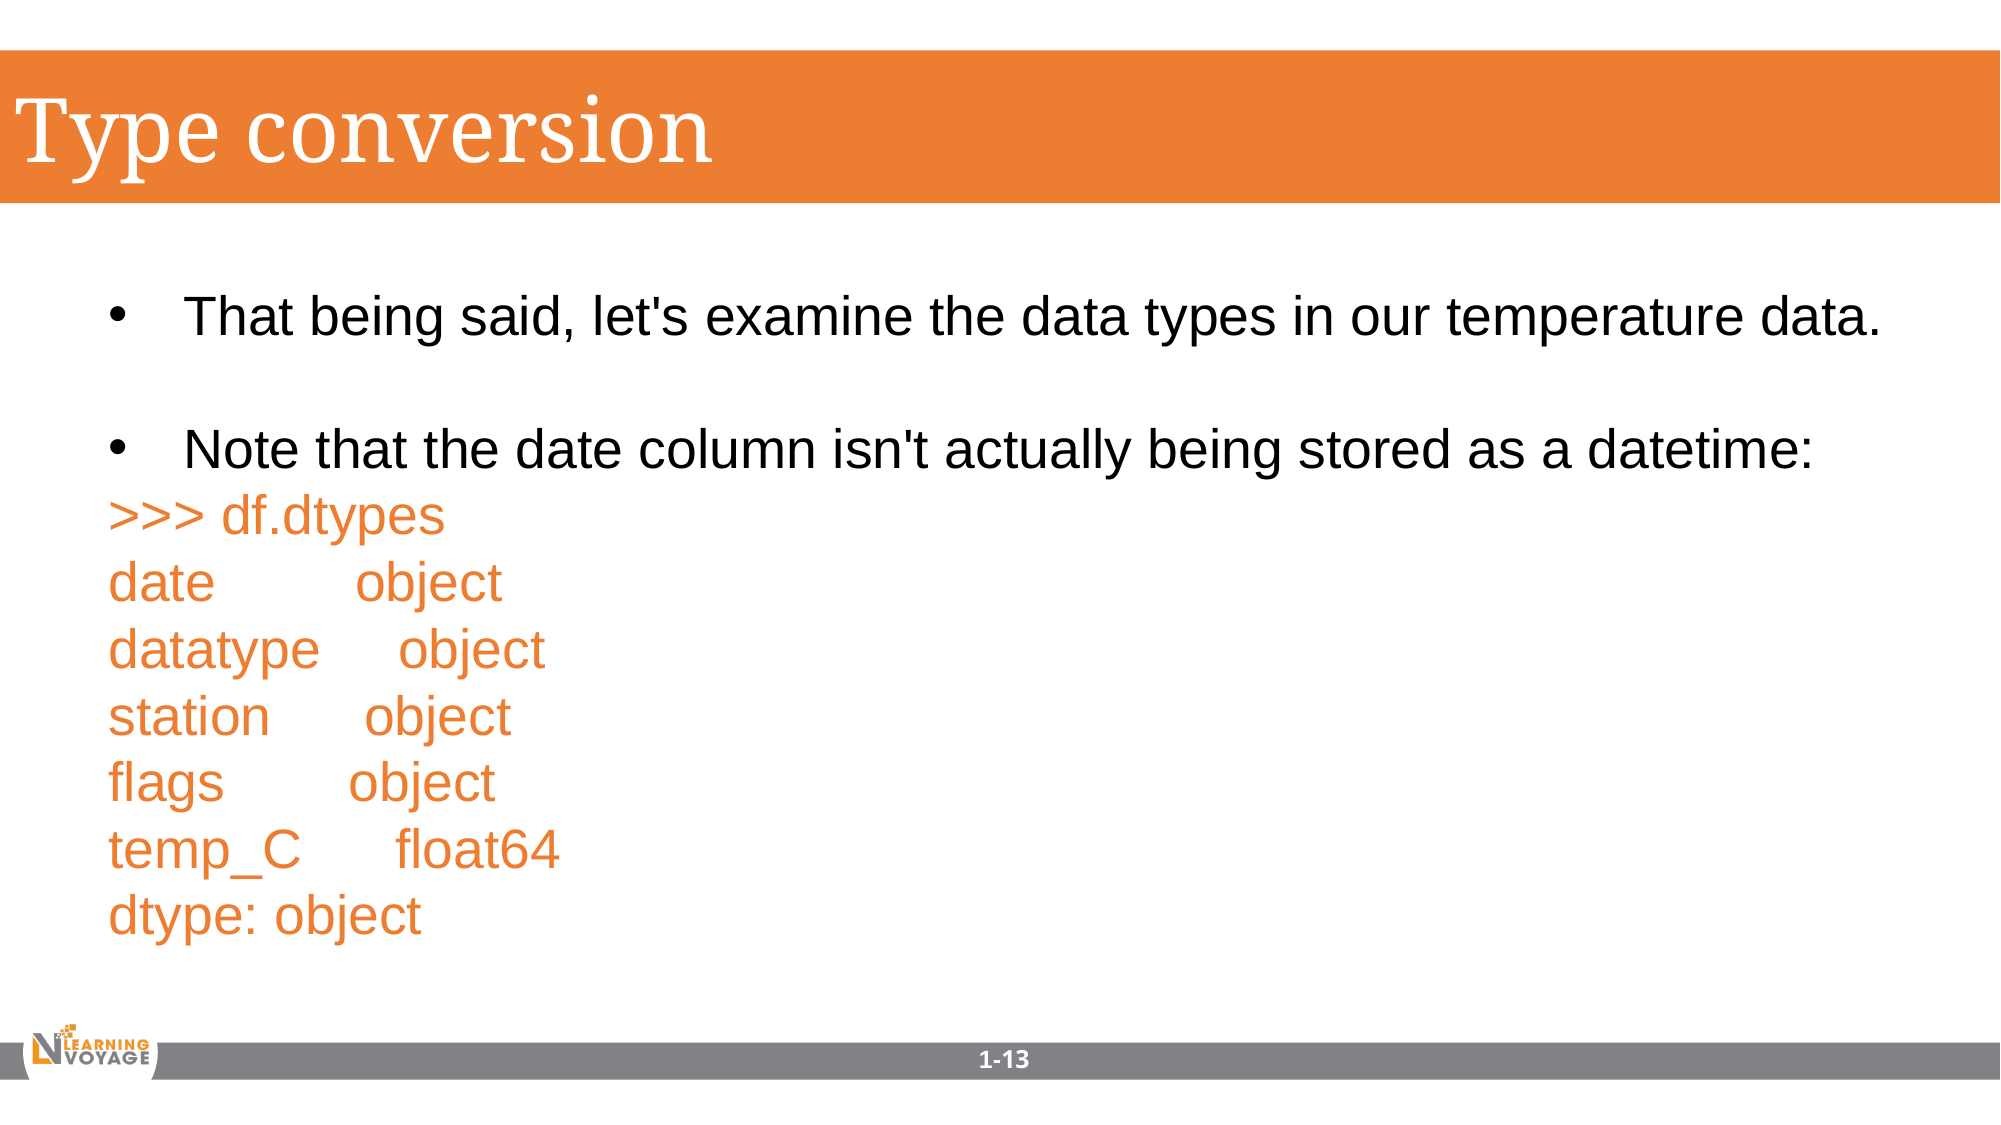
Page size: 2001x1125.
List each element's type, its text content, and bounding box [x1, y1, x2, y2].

picture [0, 942, 192, 1125]
slide_number 1-13 [923, 1026, 1045, 1095]
text_box Type conversion [0, 49, 2000, 204]
text_box That being said, let's examine the data types in our temperature data. Note that the date column isn't actually being stored as a datetime: >>> df.dtypes date object datatype object station object flags object temp_C float64 dtype: object [108, 277, 1892, 946]
